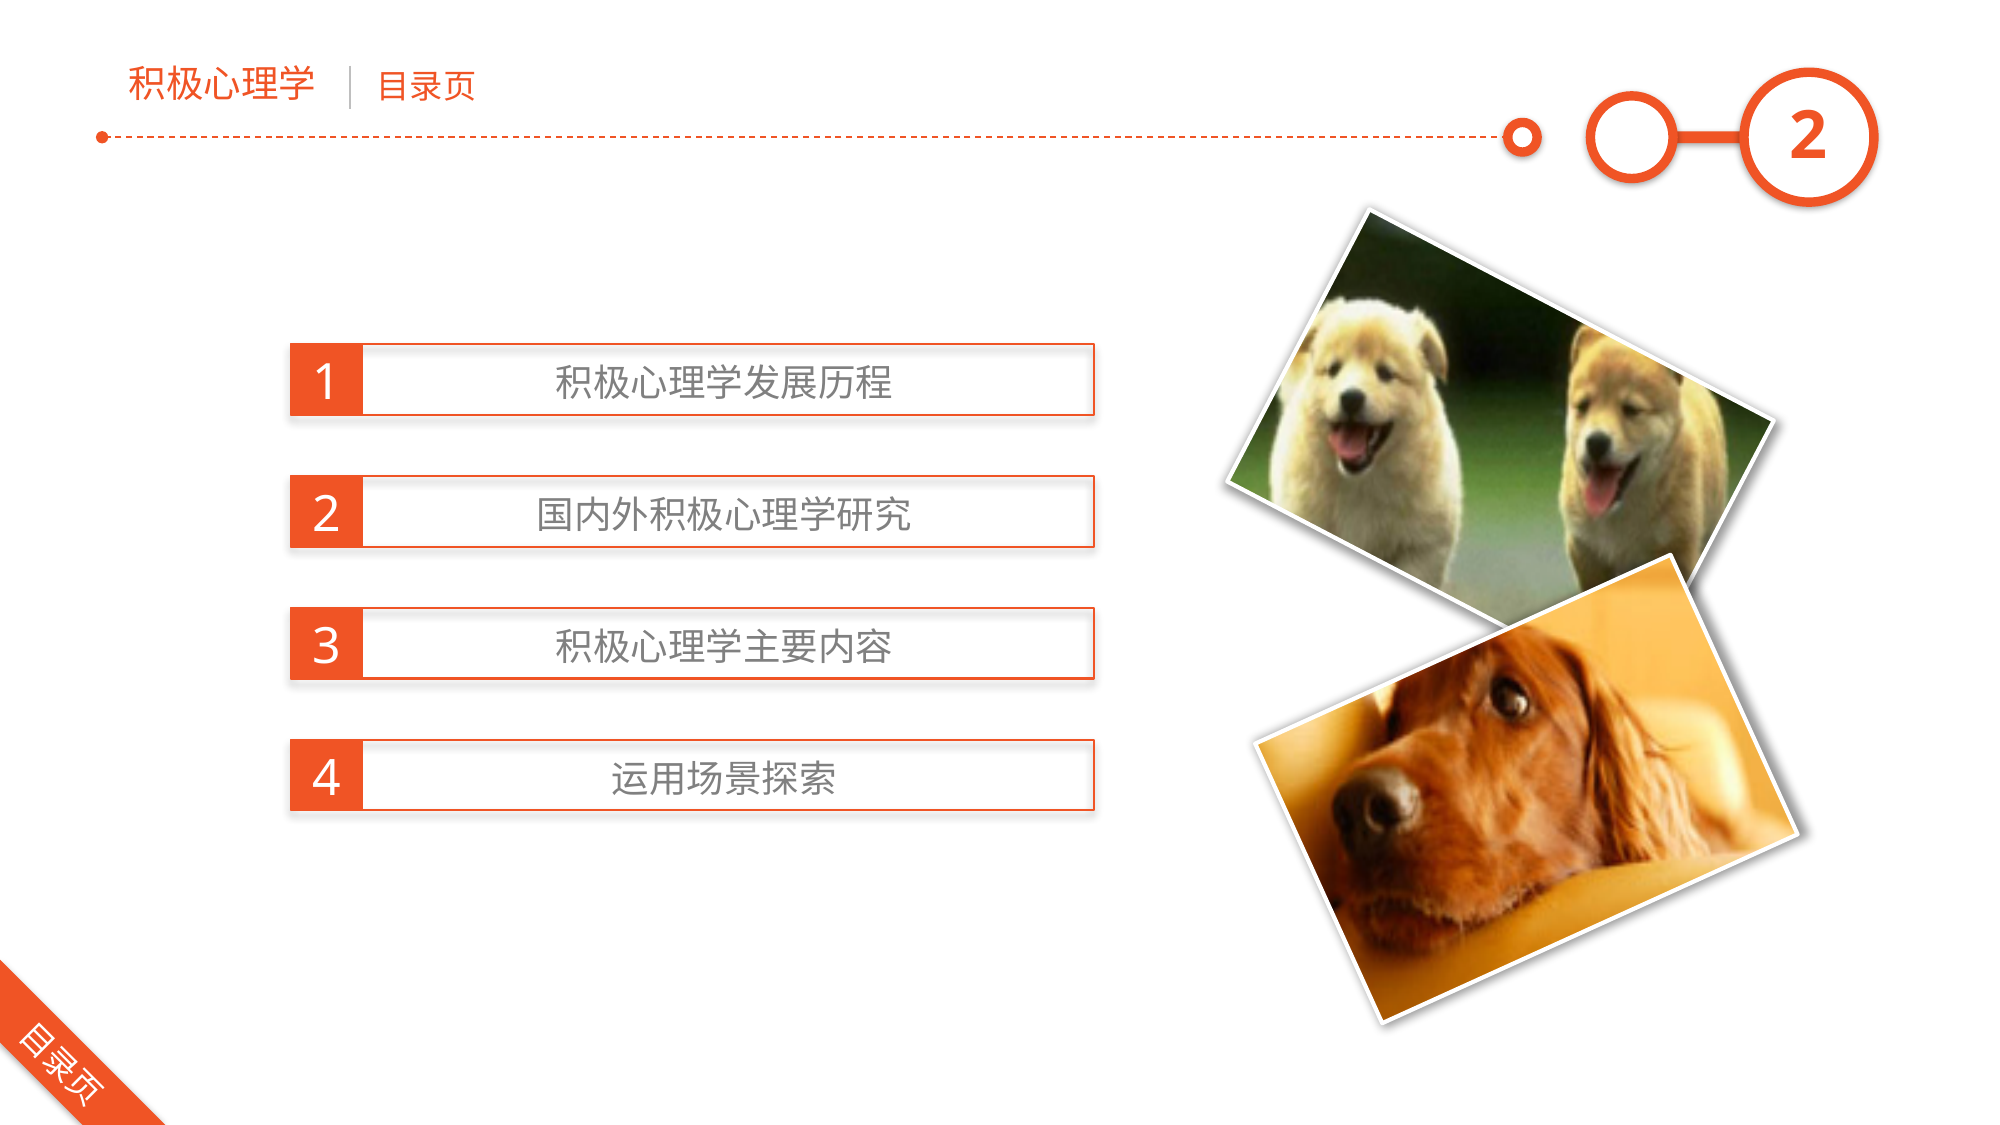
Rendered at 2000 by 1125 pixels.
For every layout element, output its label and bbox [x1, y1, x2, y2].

text_box [290, 475, 1095, 547]
text_box [290, 343, 1095, 415]
text_box [290, 607, 1095, 679]
text_box [1253, 552, 1800, 1026]
text_box [290, 739, 1095, 811]
text_box [1225, 207, 1776, 624]
